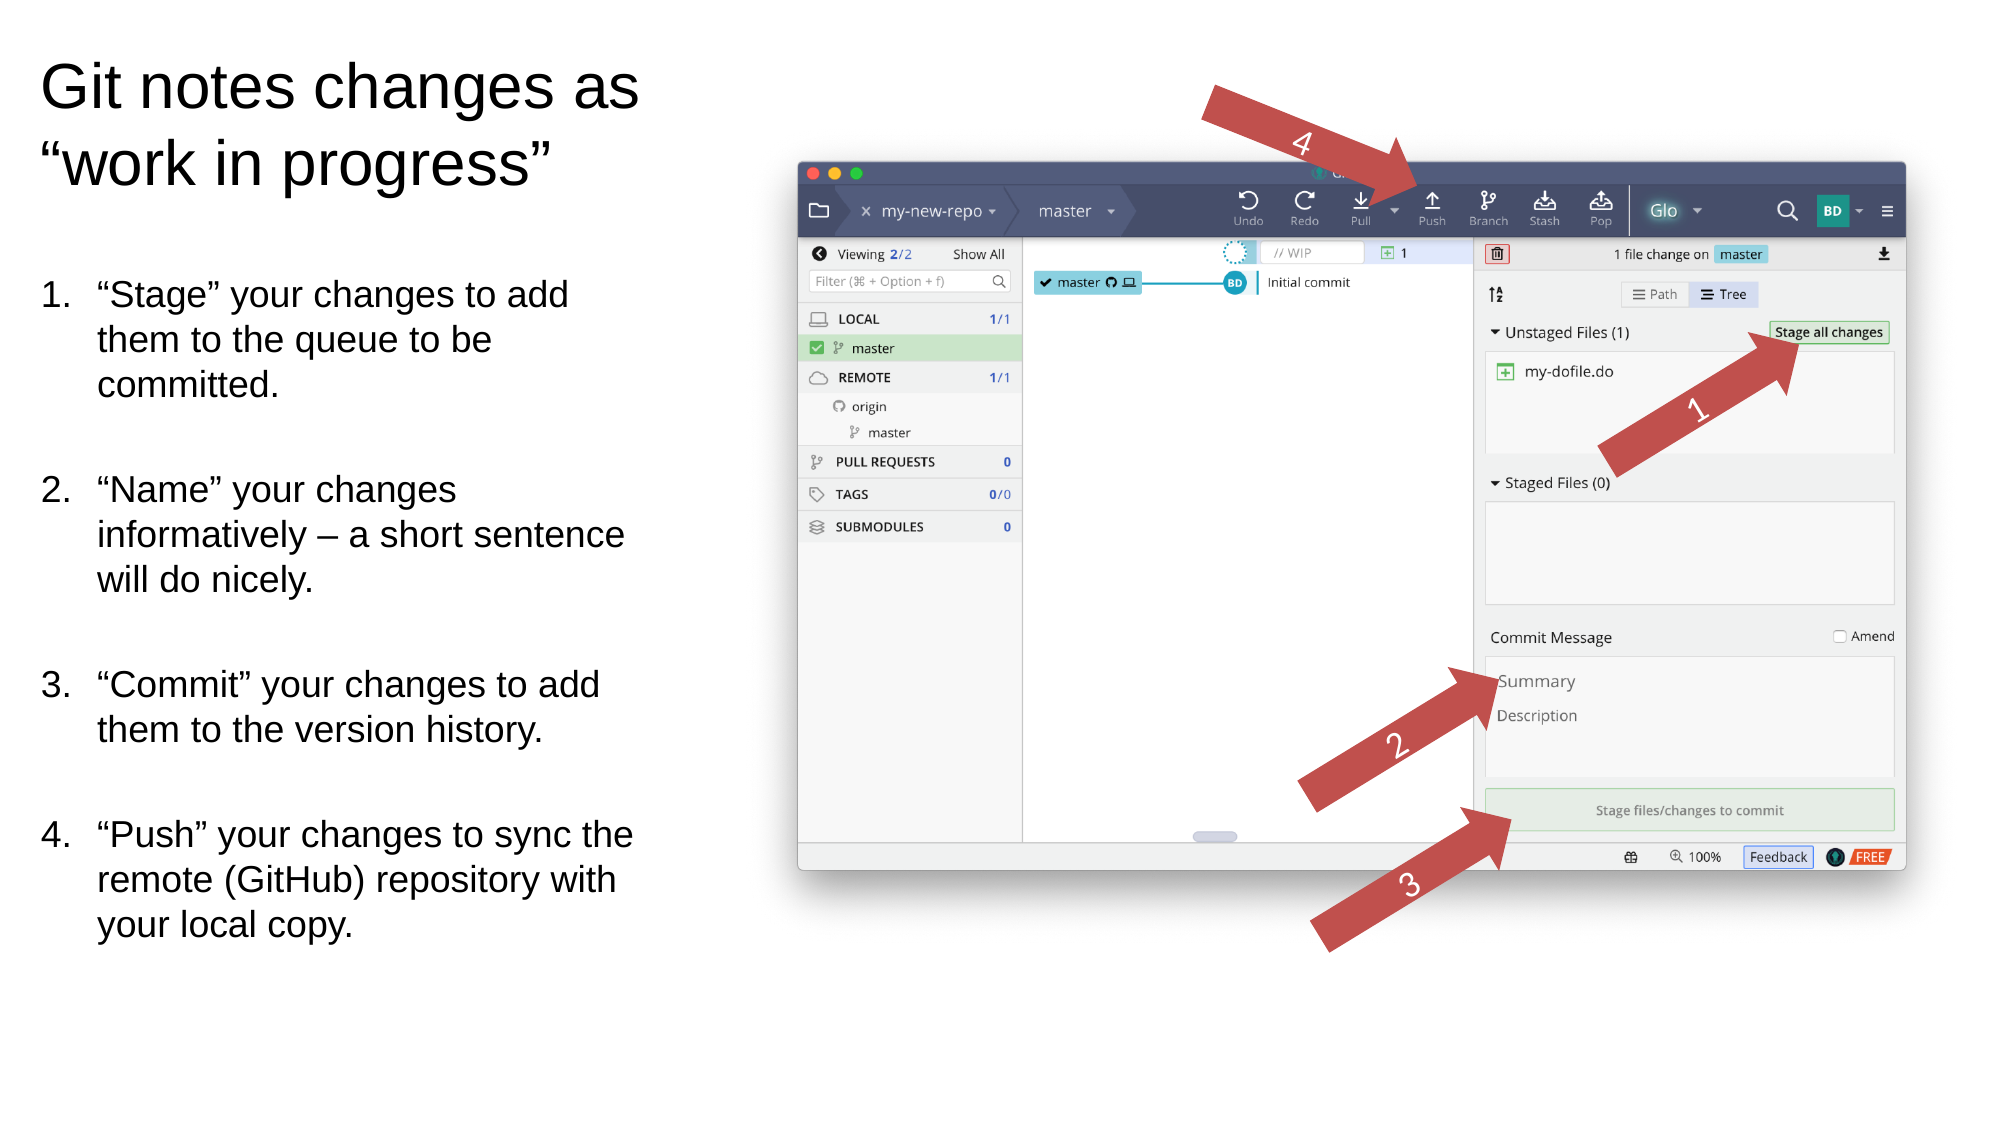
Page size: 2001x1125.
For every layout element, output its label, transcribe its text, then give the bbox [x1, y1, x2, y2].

text_box 4 [1199, 82, 1305, 118]
title Git notes changes as “work in progress” [25, 37, 688, 250]
list “Stage” your changes to add them to the queue to be committed. “Name” your changes informatively – a short sentence will do nicely. “Commit” your changes to add them to the version history. “Push” your changes to sync the remote (GitHub) repository with your local copy. [25, 262, 663, 1033]
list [737, 119, 1967, 950]
